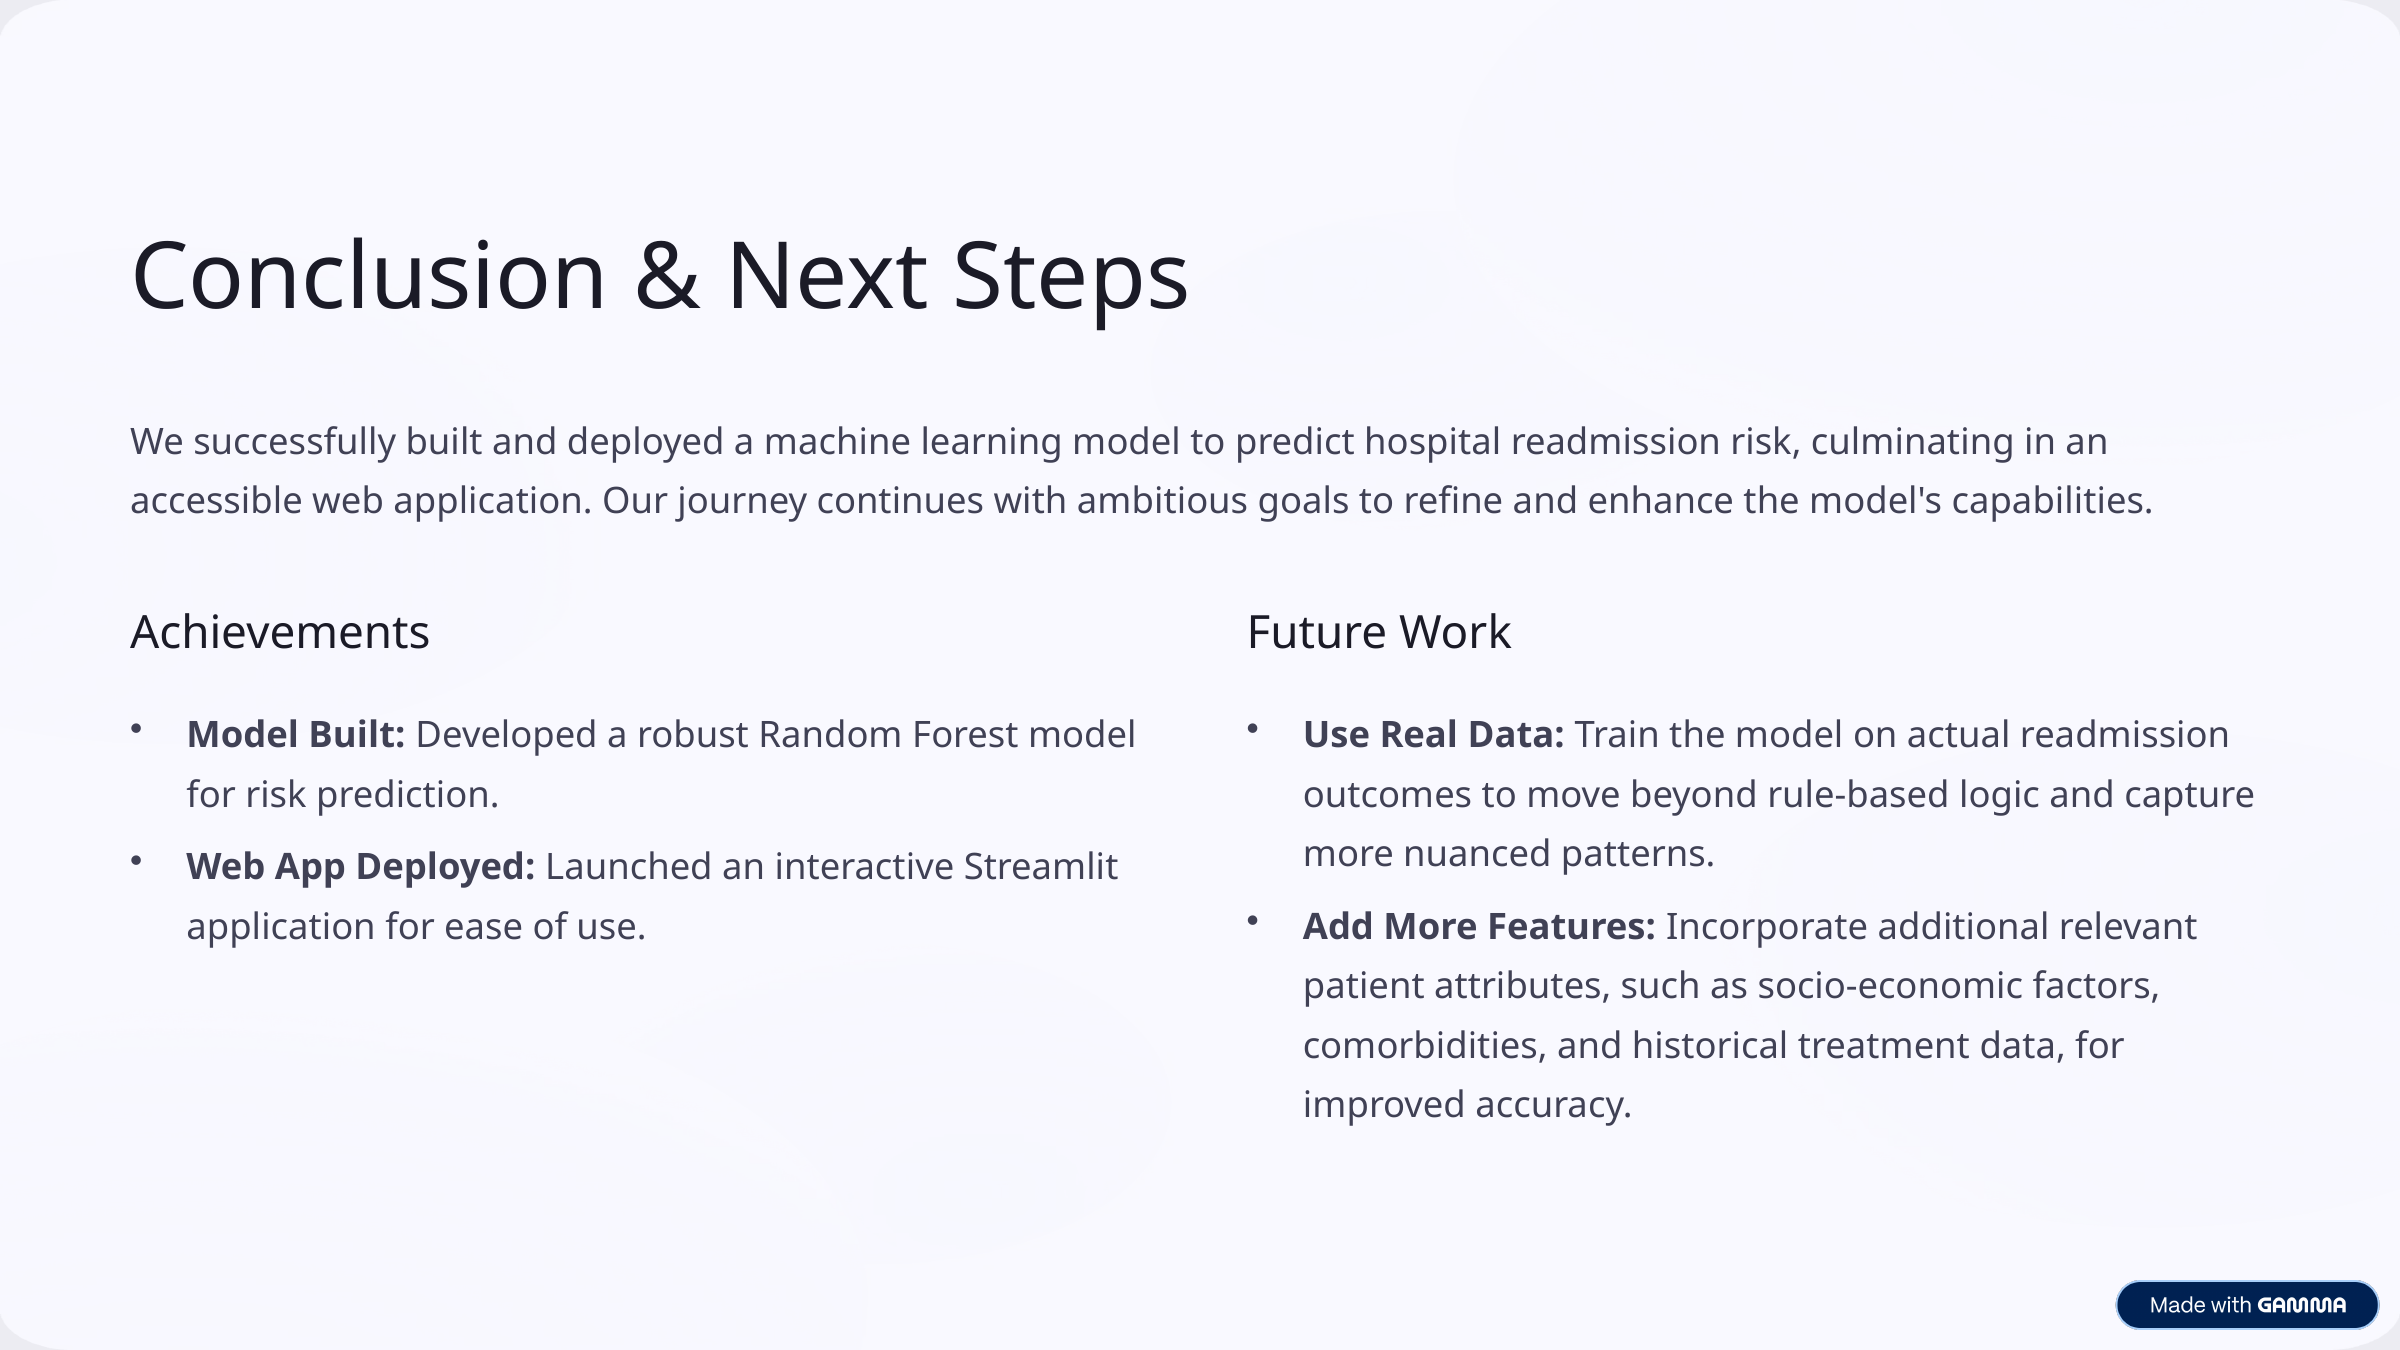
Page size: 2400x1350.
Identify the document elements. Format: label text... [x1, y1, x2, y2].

picture [2106, 1271, 2389, 1339]
text_box Achievements [130, 600, 596, 659]
text_box Future Work [1246, 600, 1712, 659]
text_box Use Real Data: Train the model on actual readmission outcomes to move beyond rule-based logic and capture more nuanced patterns. [1246, 695, 2271, 875]
text_box Add More Features: Incorporate additional relevant patient attributes, such as socio-economic factors, comorbidities, and historical treatment data, for improved accuracy. [1246, 887, 2271, 1126]
text_box Conclusion & Next Steps [130, 211, 1205, 328]
text_box Web App Deployed: Launched an interactive Streamlit application for ease of use. [130, 827, 1155, 947]
text_box Model Built: Developed a robust Random Forest model for risk prediction. [130, 695, 1155, 815]
text_box We successfully built and deployed a machine learning model to predict hospital readmission risk, culminating in an accessible web application. Our journey continues with ambitious goals to refine and enhance the model's capabilities. [130, 402, 2270, 522]
